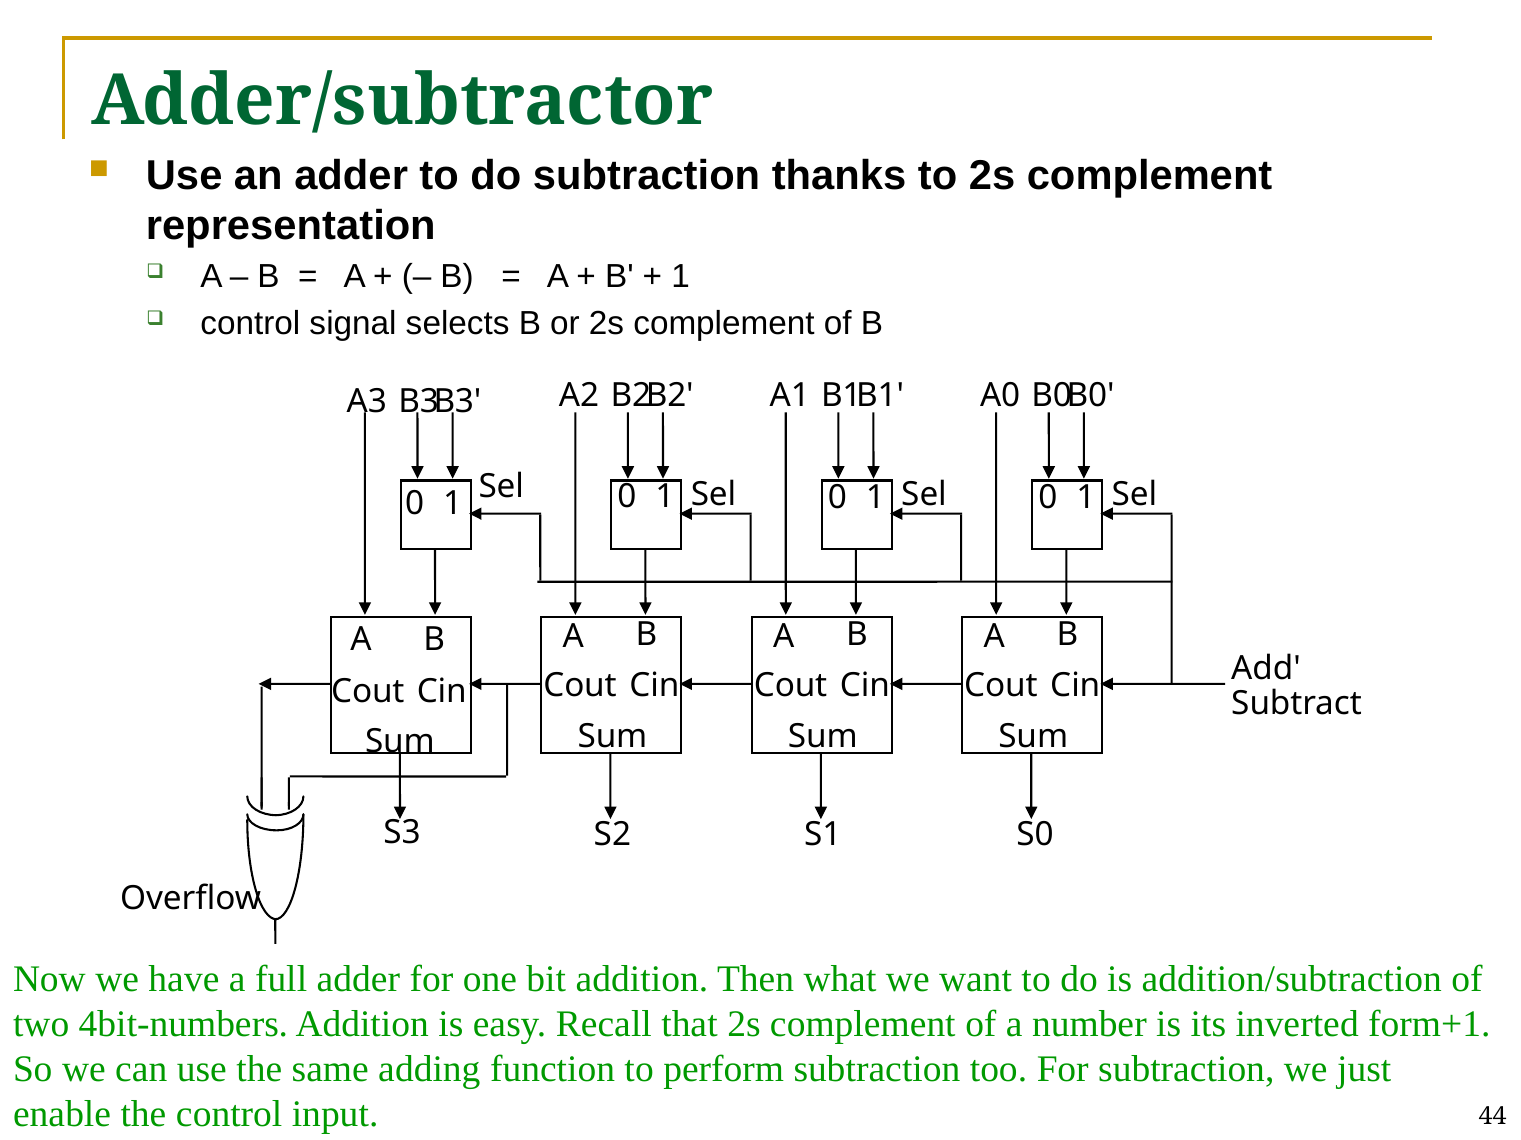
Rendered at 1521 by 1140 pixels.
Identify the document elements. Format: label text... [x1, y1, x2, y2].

title Adder/subtractor [76, 46, 1445, 236]
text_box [113, 373, 1416, 966]
text_box Now we have a full adder for one bit addition. Then what we want to do is addition/subtraction of two 4bit-numbers. Addition is easy. Recall that 2s complement of a number is its inverted form+1. So we can use the same adding function to perform subtraction too. For subtraction, we just enable the control input. [0, 946, 1513, 1140]
slide_number 44 [1166, 1064, 1521, 1140]
list Use an adder to do subtraction thanks to 2s complement representation A – B = A + (– B) = A + B' + 1 control signal selects B or 2s complement of B [73, 140, 1443, 893]
